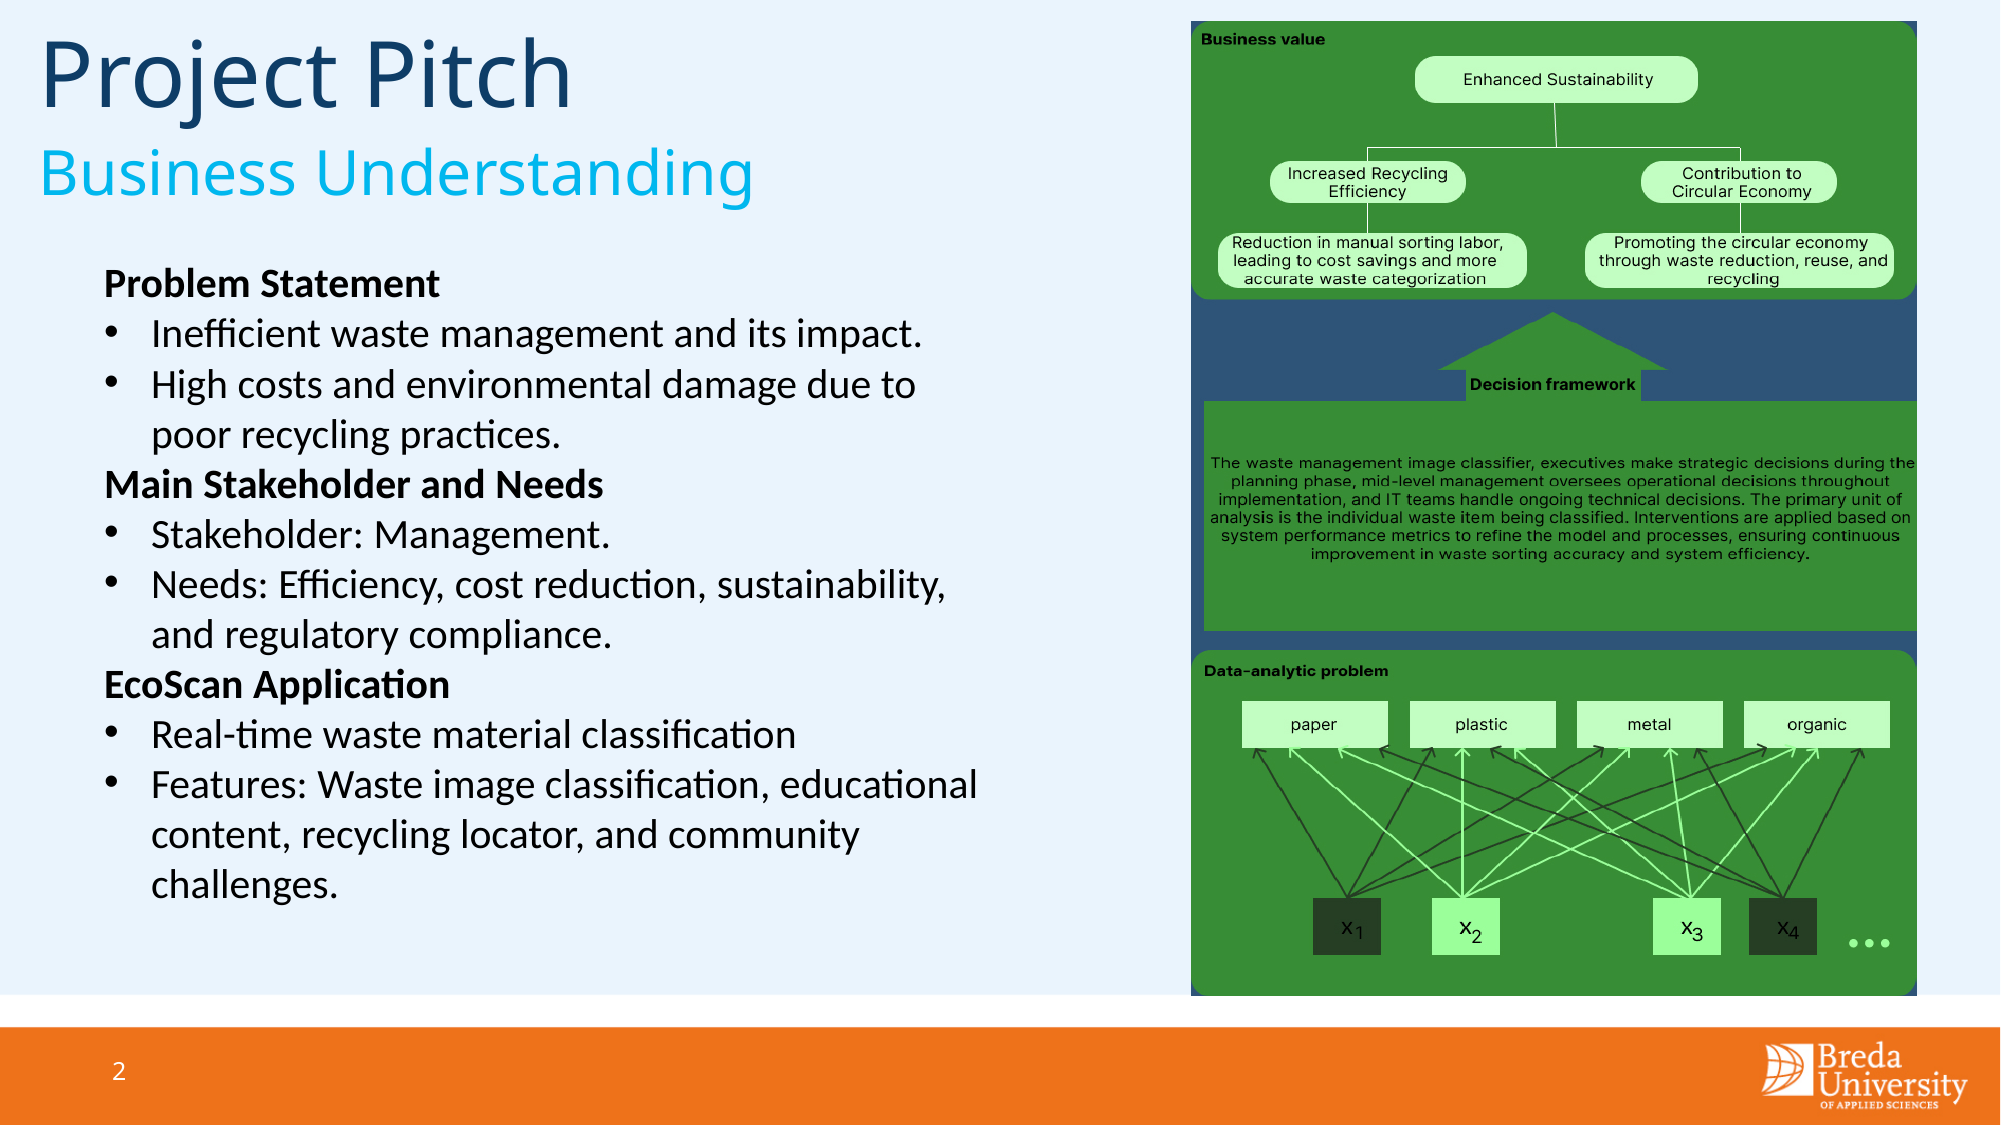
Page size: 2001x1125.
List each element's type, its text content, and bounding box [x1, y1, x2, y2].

text_box Problem Statement Inefficient waste management and its impact. High costs and environmental damage due to poor recycling practices. Main Stakeholder and Needs Stakeholder: Management. Needs: Efficiency, cost reduction, sustainability, and regulatory compliance. EcoScan Application Real-time waste material classification Features: Waste image classification, educational content, recycling locator, and community challenges. [89, 248, 1022, 1060]
slide_number 2 [97, 1060, 198, 1103]
picture [0, 0, 2001, 1125]
title Project Pitch [23, 21, 1086, 135]
list Business Understanding [23, 134, 1191, 212]
